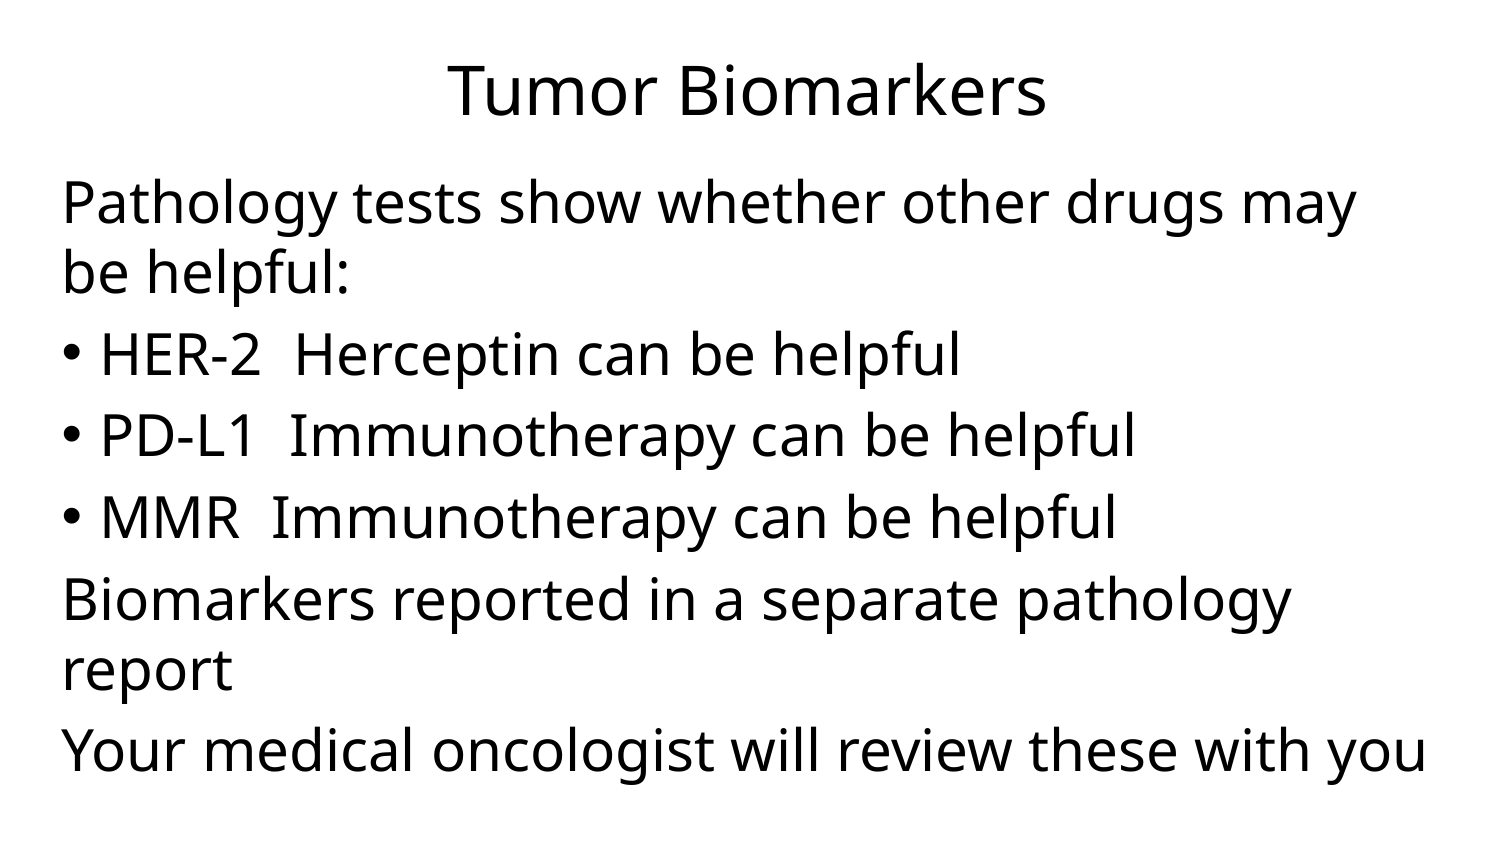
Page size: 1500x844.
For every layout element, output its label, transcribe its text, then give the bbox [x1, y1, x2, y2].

title Tumor Biomarkers [46, 33, 1450, 143]
